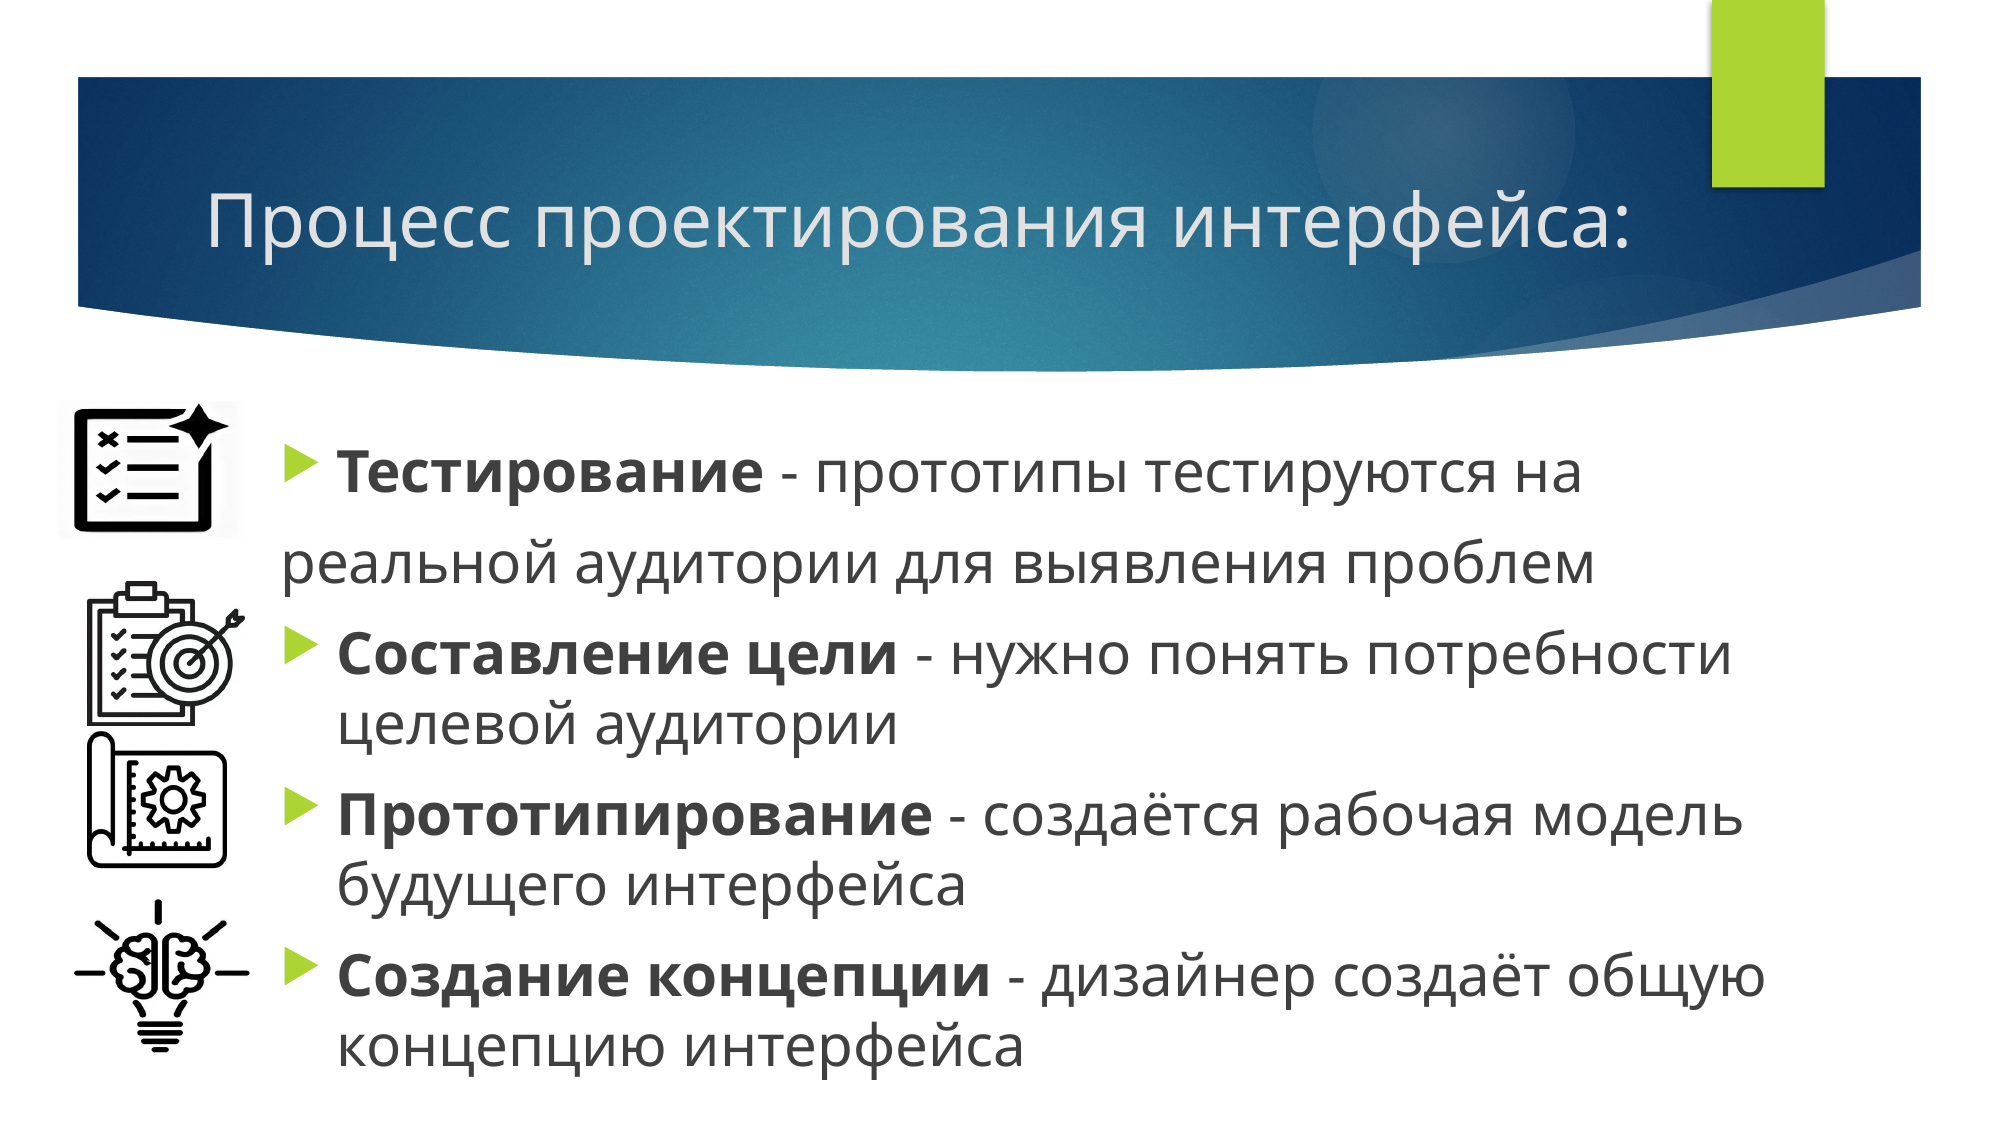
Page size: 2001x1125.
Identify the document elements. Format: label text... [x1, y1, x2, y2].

picture [56, 399, 246, 541]
list Тестирование - прототипы тестируются на реальной аудитории для выявления проблем Составление цели - нужно понять потребности целевой аудитории Прототипирование - создаётся рабочая модель будущего интерфейса Создание концепции - дизайнер создаёт общую концепцию интерфейса [265, 427, 1869, 988]
picture [87, 580, 246, 873]
title Процесс проектирования интерфейса: [189, 159, 1869, 276]
picture [56, 893, 266, 1062]
